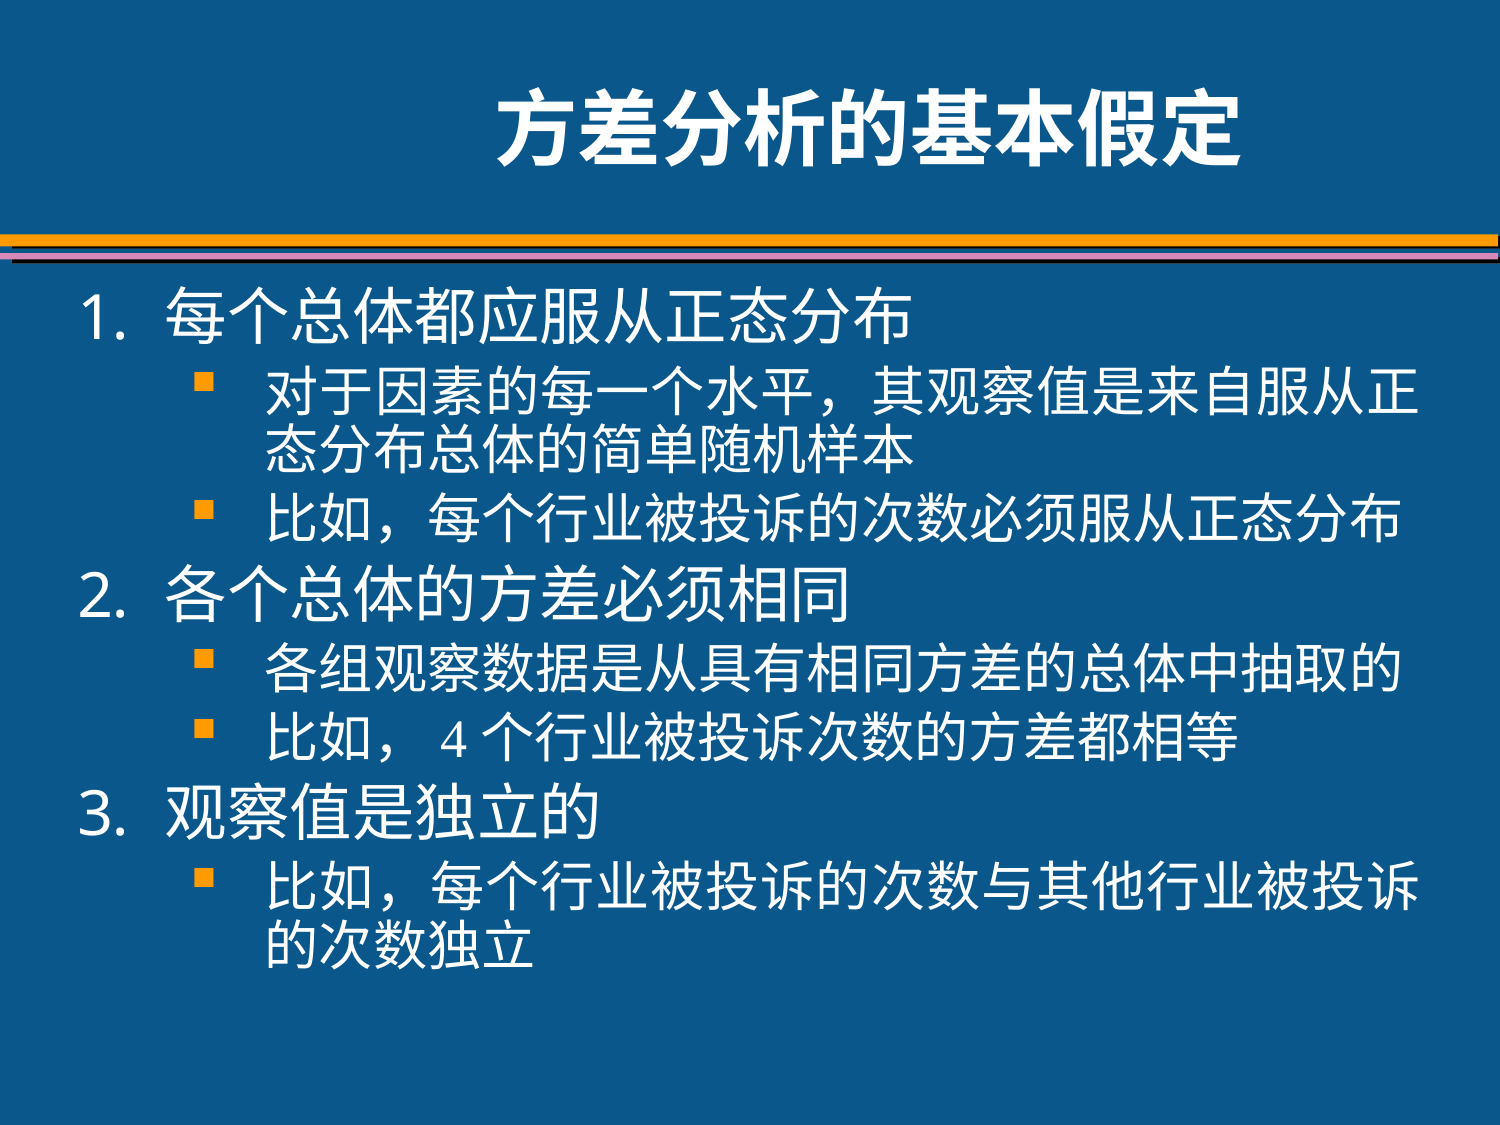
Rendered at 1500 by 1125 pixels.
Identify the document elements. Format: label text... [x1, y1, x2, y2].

list 每个总体都应服从正态分布 对于因素的每一个水平，其观察值是来自服从正态分布总体的简单随机样本 比如，每个行业被投诉的次数必须服从正态分布 各个总体的方差必须相同 各组观察数据是从具有相同方差的总体中抽取的 比如，4个行业被投诉次数的方差都相等 观察值是独立的 比如，每个行业被投诉的次数与其他行业被投诉的次数独立 [62, 278, 1438, 1000]
title 方差分析的基本假定 [312, 37, 1425, 225]
